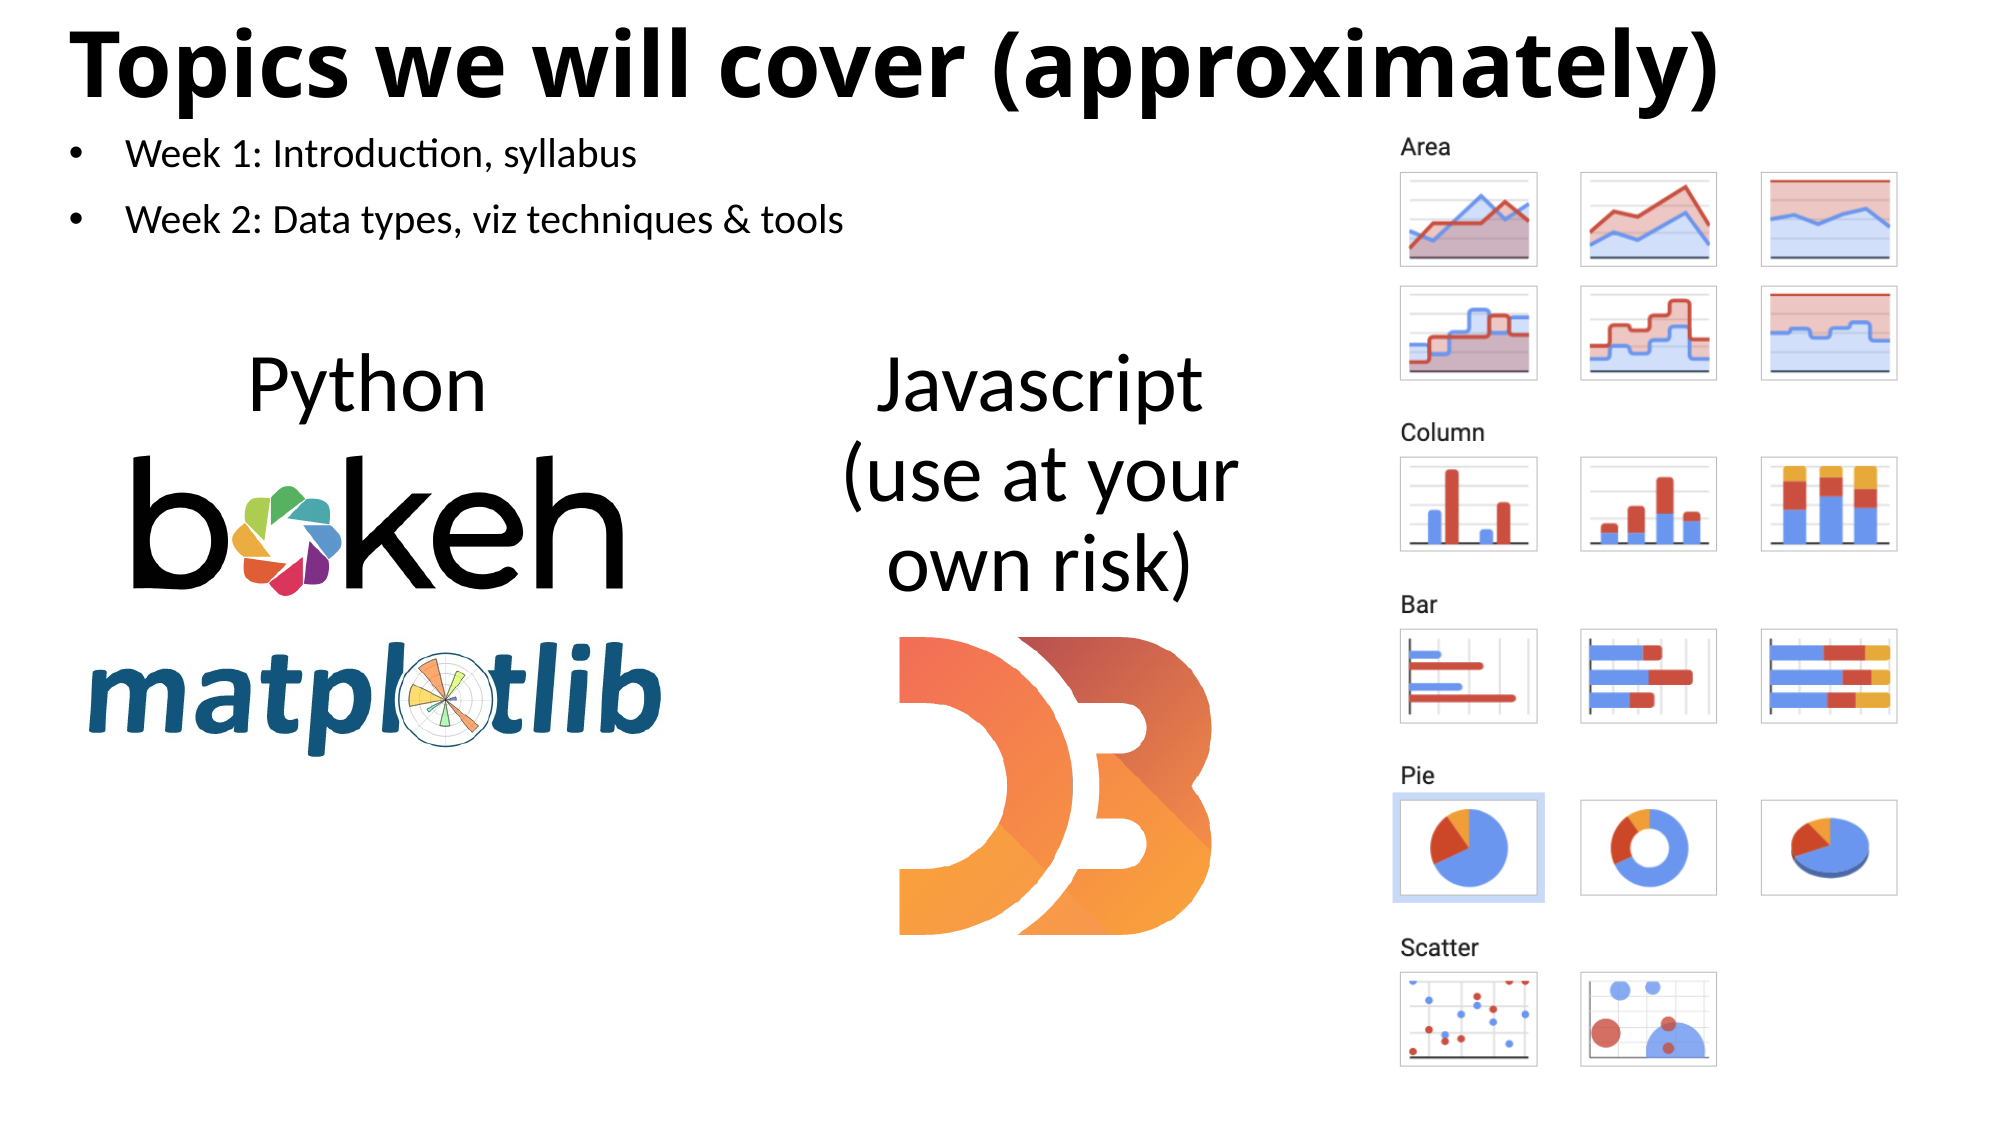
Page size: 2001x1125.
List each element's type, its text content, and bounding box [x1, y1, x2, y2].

subtitle Week 1: Introduction, syllabus Week 2: Data types, viz techniques & tools [53, 124, 1945, 1123]
text_box Javascript (use at your own risk) [799, 332, 1282, 597]
text_box Python [232, 332, 519, 400]
text_box Topics we will cover (approximately) [53, 1, 1945, 124]
picture [1378, 124, 1908, 1075]
picture [6, 433, 758, 872]
picture [866, 596, 1245, 975]
